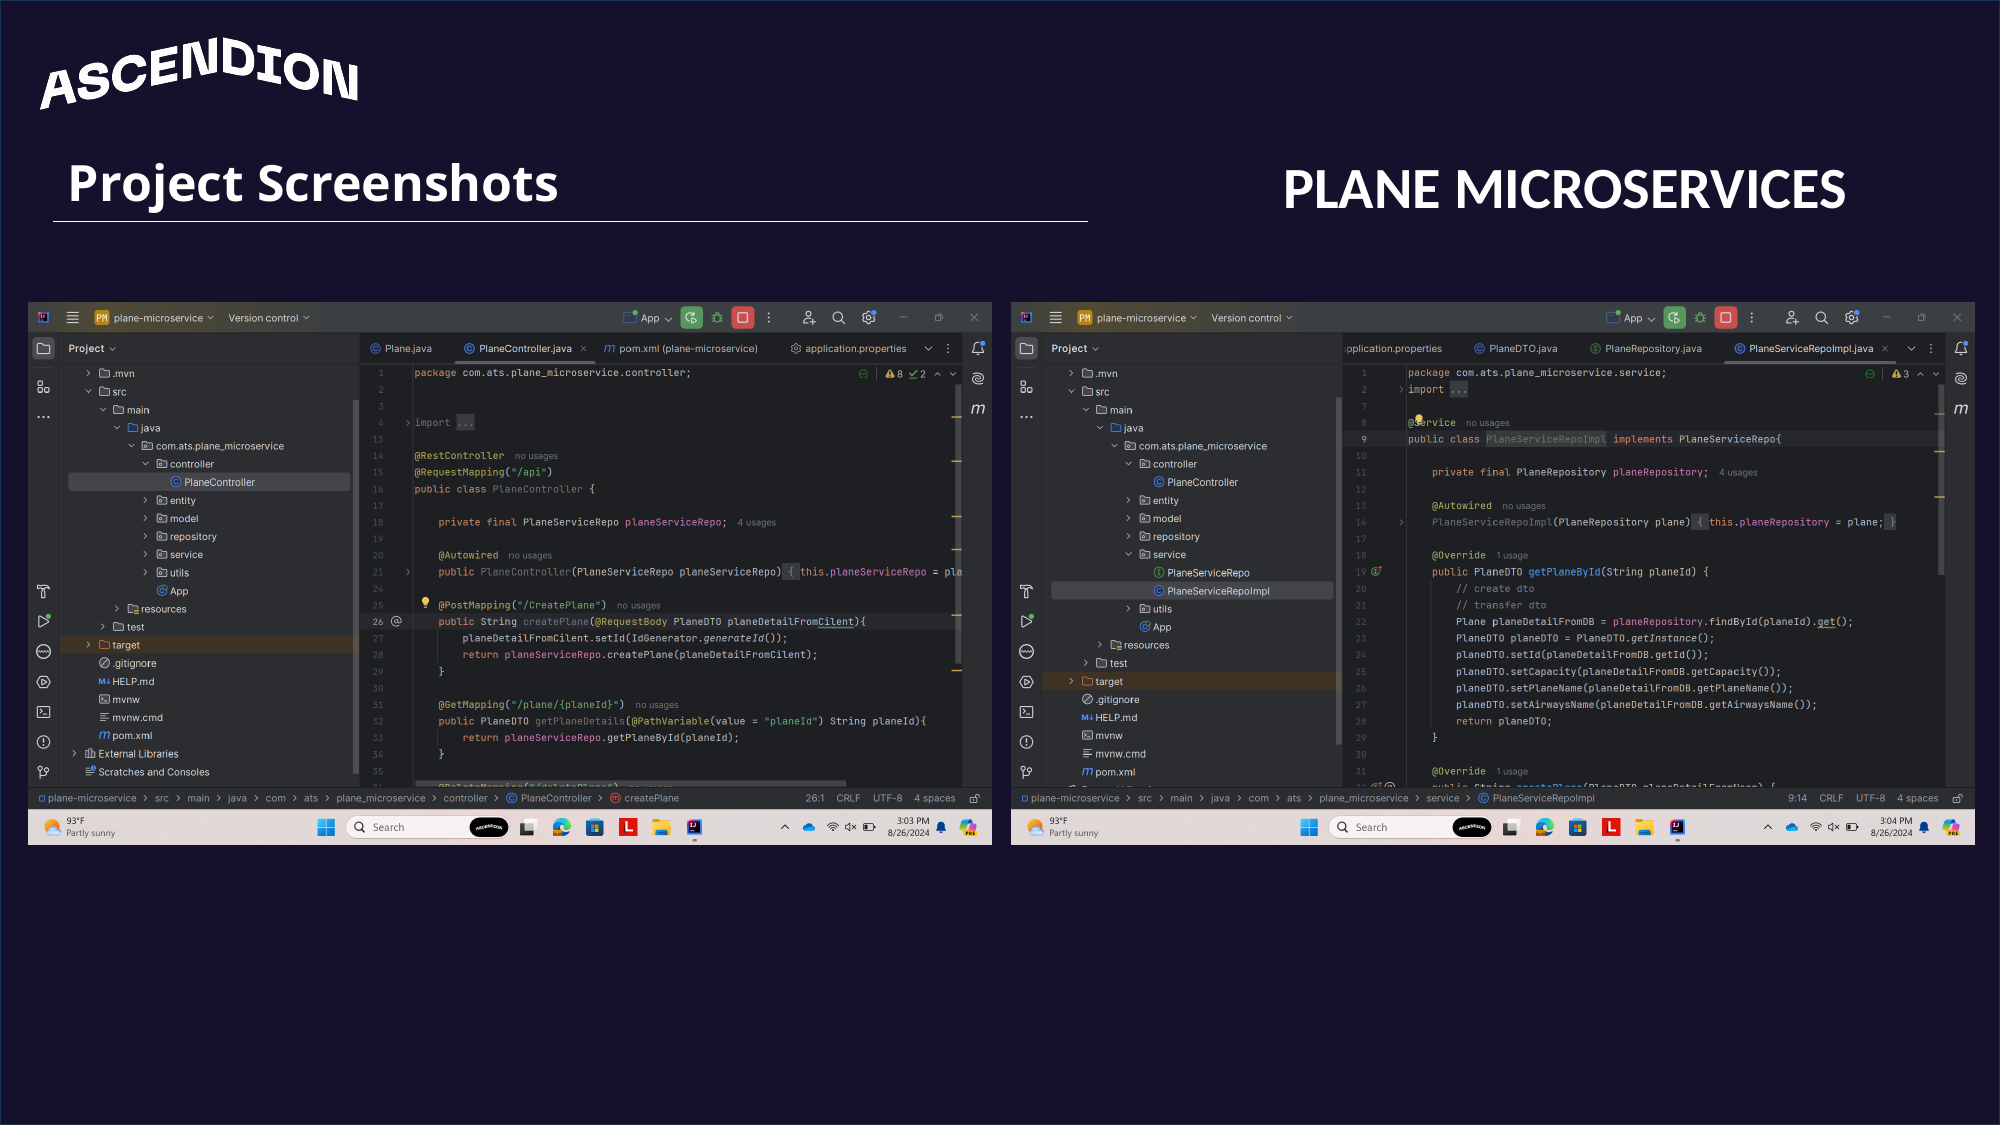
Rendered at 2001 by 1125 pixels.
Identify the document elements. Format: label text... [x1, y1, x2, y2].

picture [1010, 302, 1975, 845]
text_box Project Screenshots [53, 144, 1234, 220]
picture [1, 0, 396, 148]
picture [27, 302, 992, 845]
text_box [0, 0, 2000, 1125]
text_box PLANE MICROSERVICES [1268, 143, 1985, 228]
